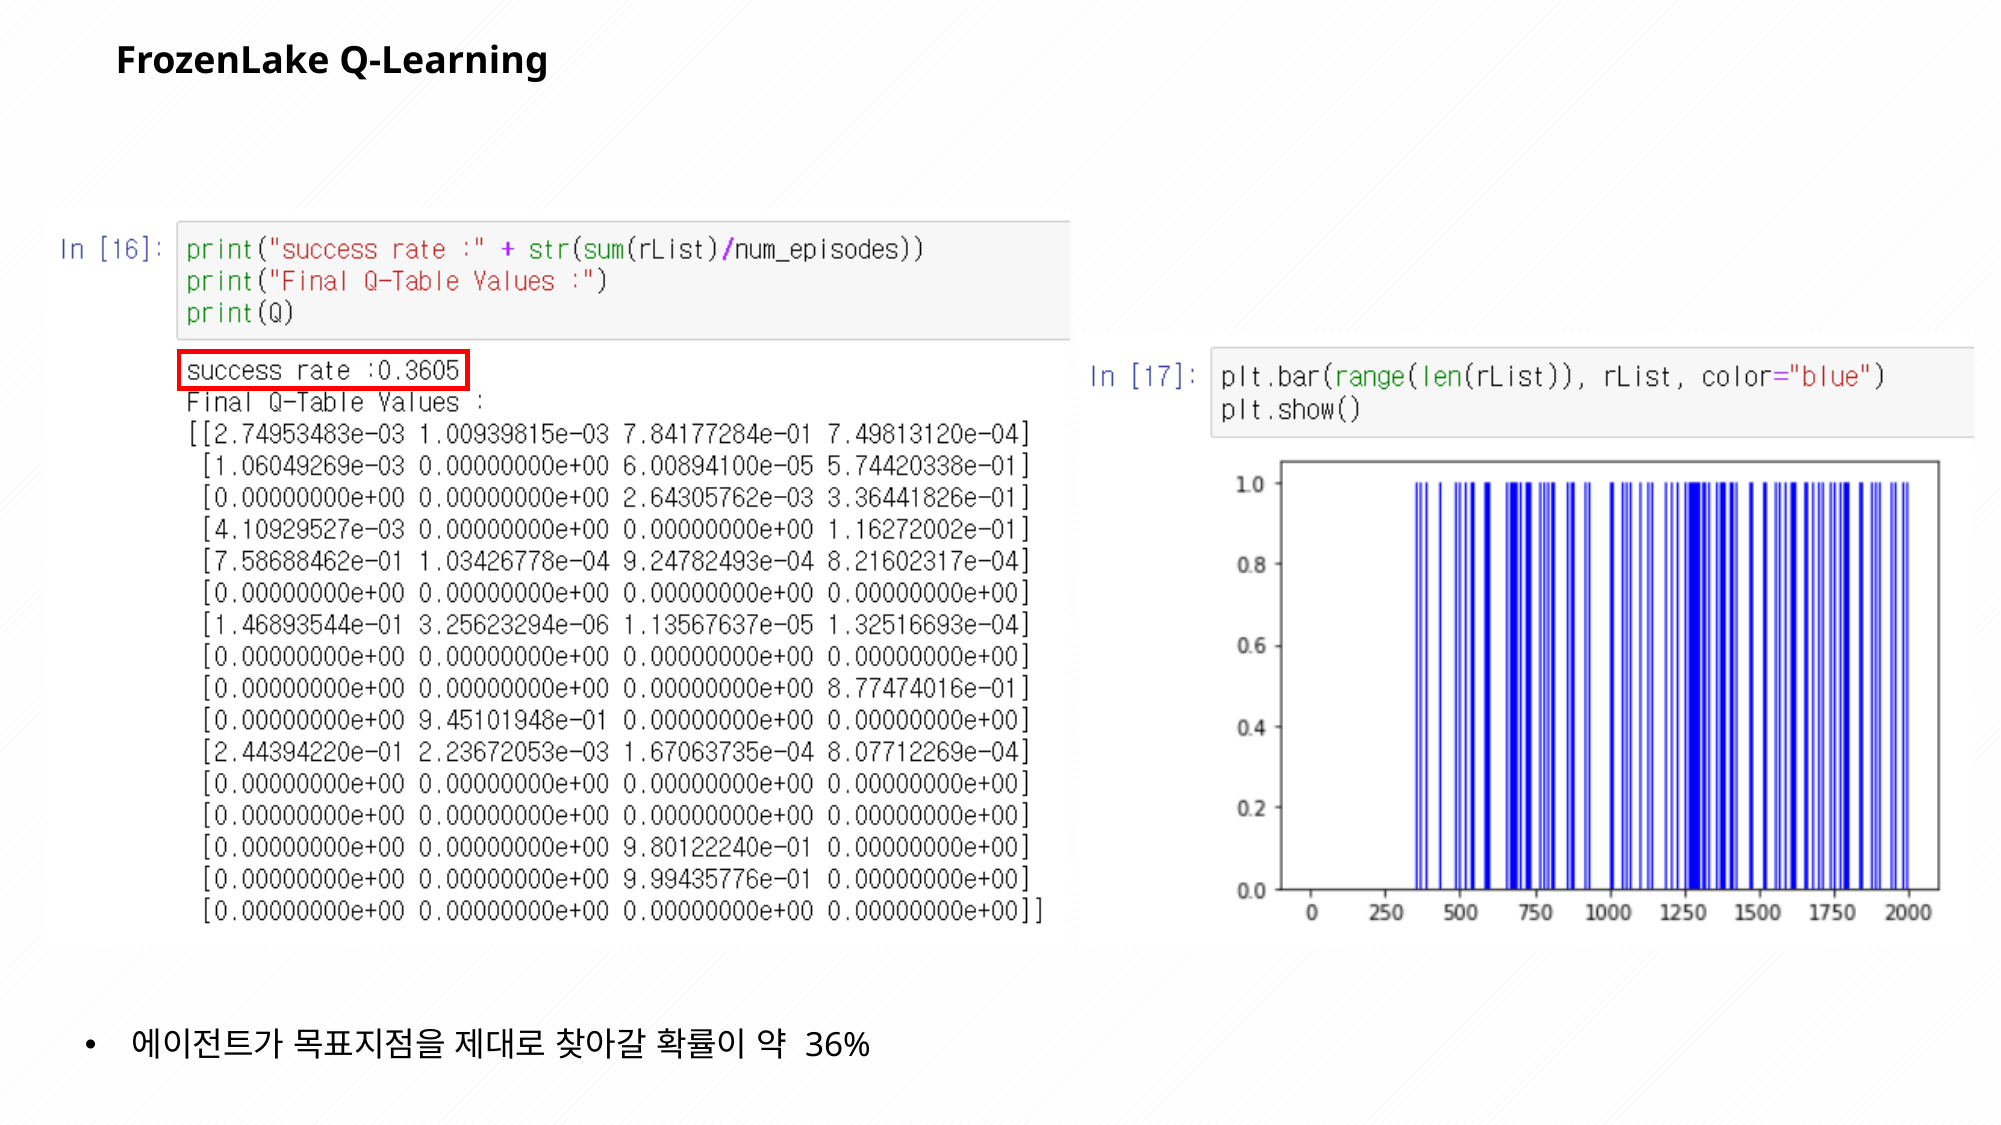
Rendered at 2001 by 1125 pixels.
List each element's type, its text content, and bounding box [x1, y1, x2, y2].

picture [1074, 329, 1975, 946]
text_box 에이전트가 목표지점을 제대로 찾아갈 확률이 약 36% [70, 992, 1925, 1071]
text_box FrozenLake Q-Learning [70, 28, 1415, 89]
picture [45, 209, 1071, 946]
